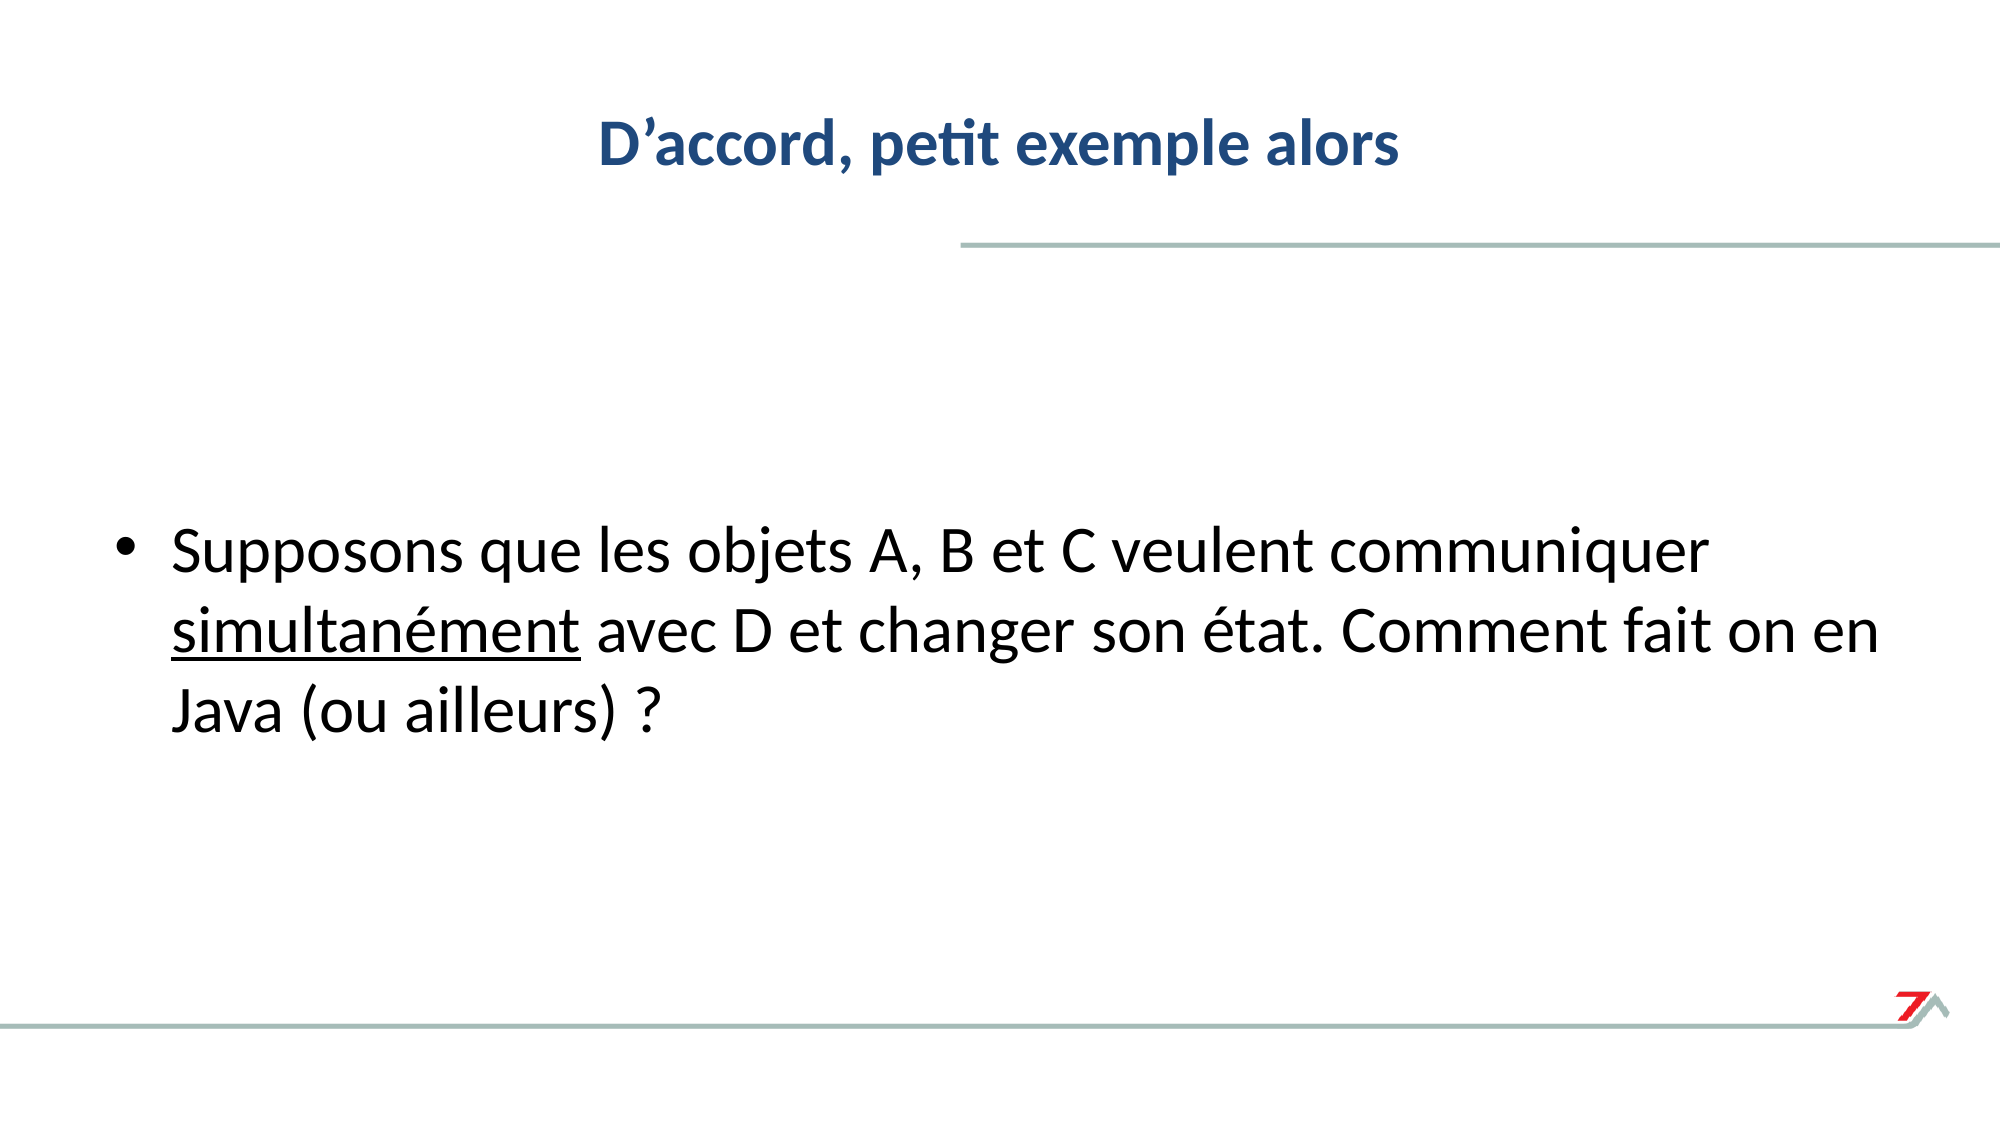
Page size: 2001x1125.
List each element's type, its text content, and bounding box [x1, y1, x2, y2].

list Supposons que les objets A, B et C veulent communiquer simultanément avec D et changer son état. Comment fait on en Java (ou ailleurs) ? [99, 498, 1900, 787]
picture [0, 988, 1974, 1047]
picture [960, 208, 2000, 256]
title D’accord, petit exemple alors [99, 45, 1900, 233]
